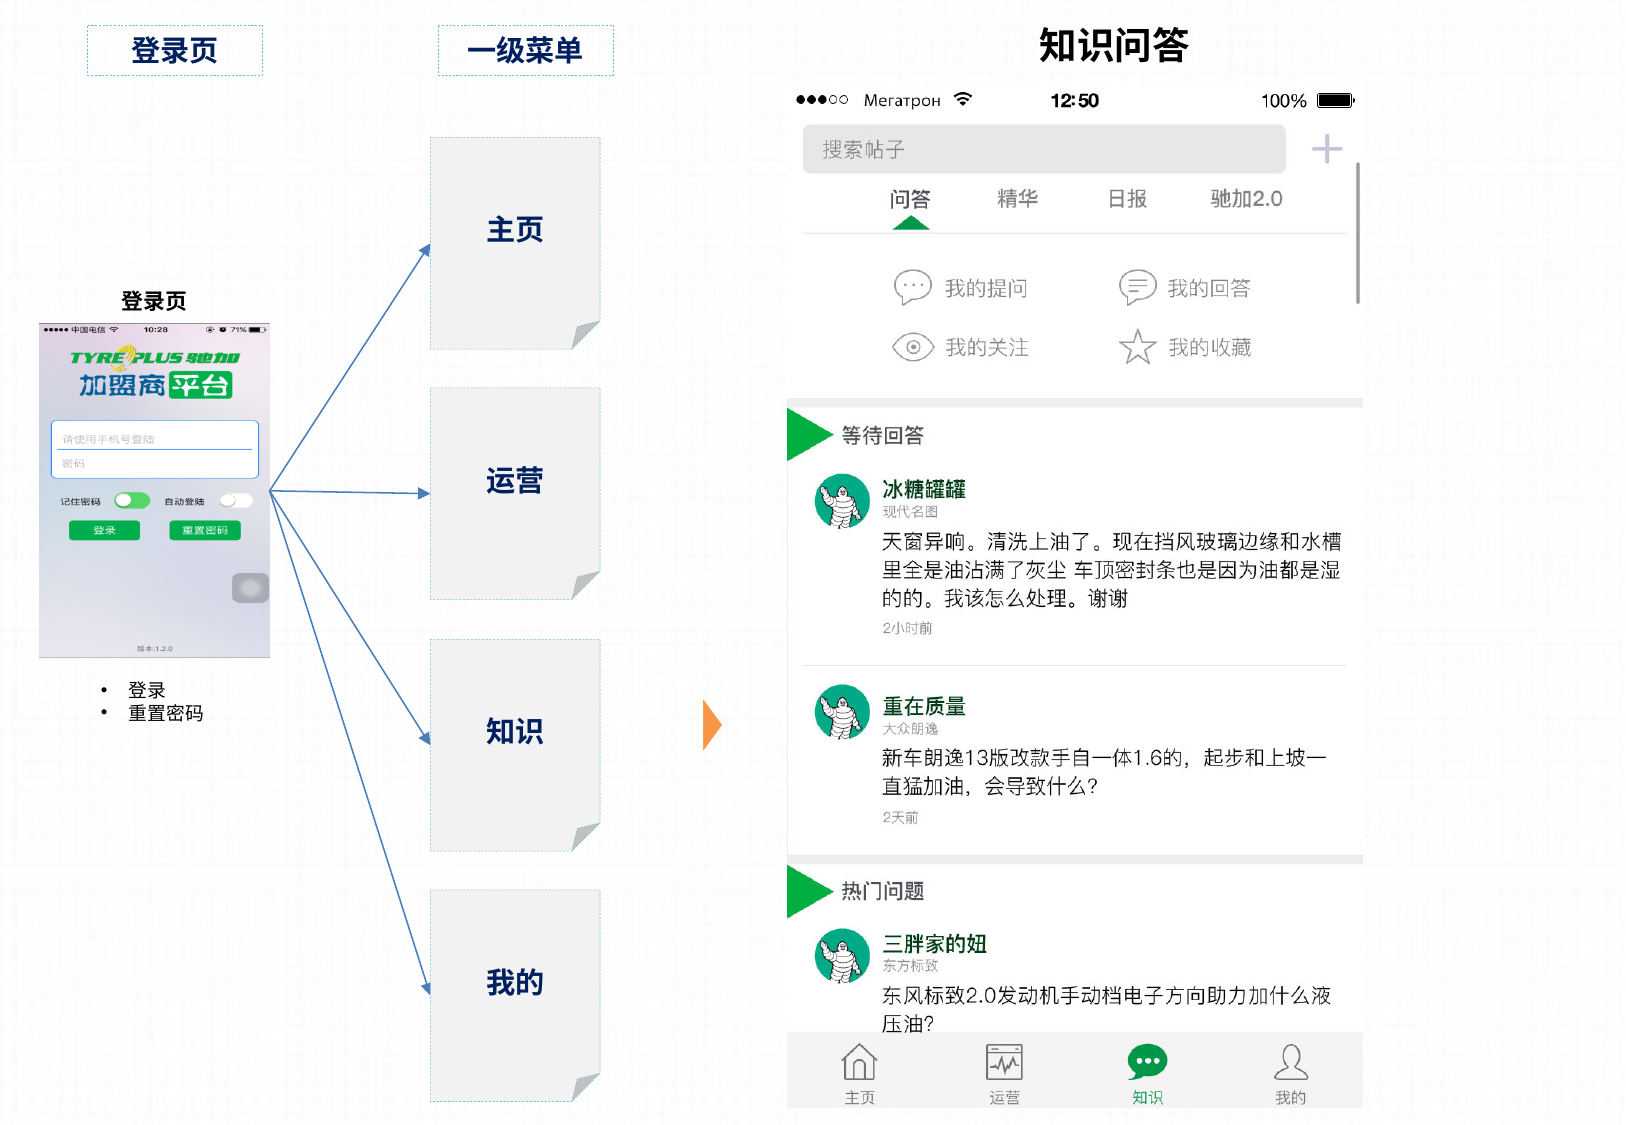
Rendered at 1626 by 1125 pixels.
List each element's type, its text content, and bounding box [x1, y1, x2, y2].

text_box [269, 501, 431, 746]
text_box 我的 [428, 887, 603, 1104]
text_box [701, 697, 724, 752]
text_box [269, 243, 431, 489]
text_box 运营 [435, 385, 603, 602]
text_box 主页 [428, 135, 603, 352]
picture [0, 0, 1625, 1125]
text_box 登录 重置密码 [85, 671, 219, 732]
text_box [269, 490, 431, 494]
text_box 一级菜单 [436, 23, 615, 77]
text_box 知识问答 [1024, 14, 1208, 75]
text_box 登录页 [107, 279, 203, 321]
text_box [269, 753, 431, 996]
text_box 知识 [435, 637, 603, 854]
text_box 登录页 [85, 23, 265, 77]
